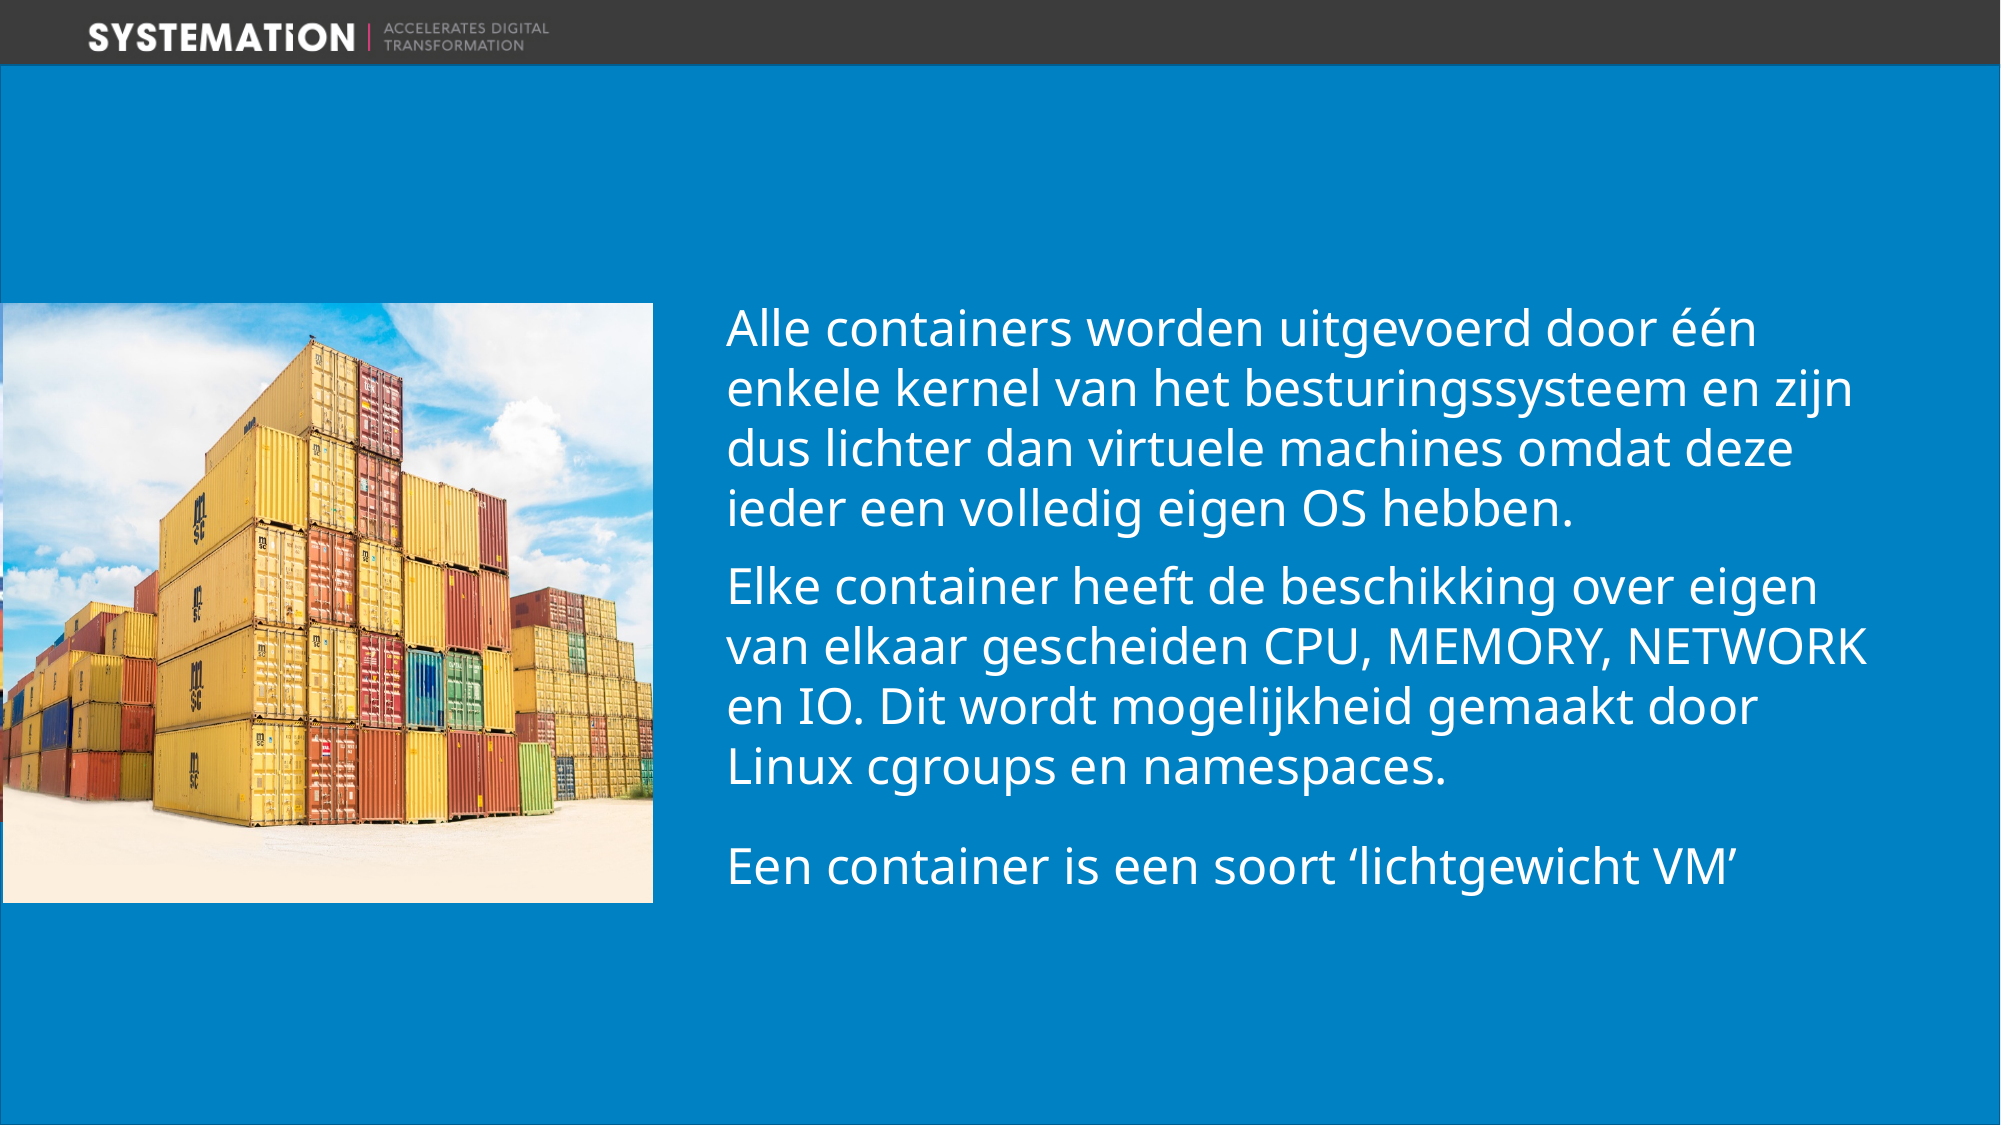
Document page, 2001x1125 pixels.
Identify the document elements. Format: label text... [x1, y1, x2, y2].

text_box Alle containers worden uitgevoerd door één enkele kernel van het besturingssysteem en zijn dus lichter dan virtuele machines omdat deze ieder een volledig eigen OS hebben. [711, 289, 1908, 545]
picture [2, 304, 652, 902]
text_box Elke container heeft de beschikking over eigen van elkaar gescheiden CPU, MEMORY, NETWORK en IO. Dit wordt mogelijkheid gemaakt door Linux cgroups en namespaces. [711, 546, 1908, 827]
text_box Een container is een soort ‘lichtgewicht VM’ [711, 827, 1908, 902]
picture [0, 0, 2001, 63]
